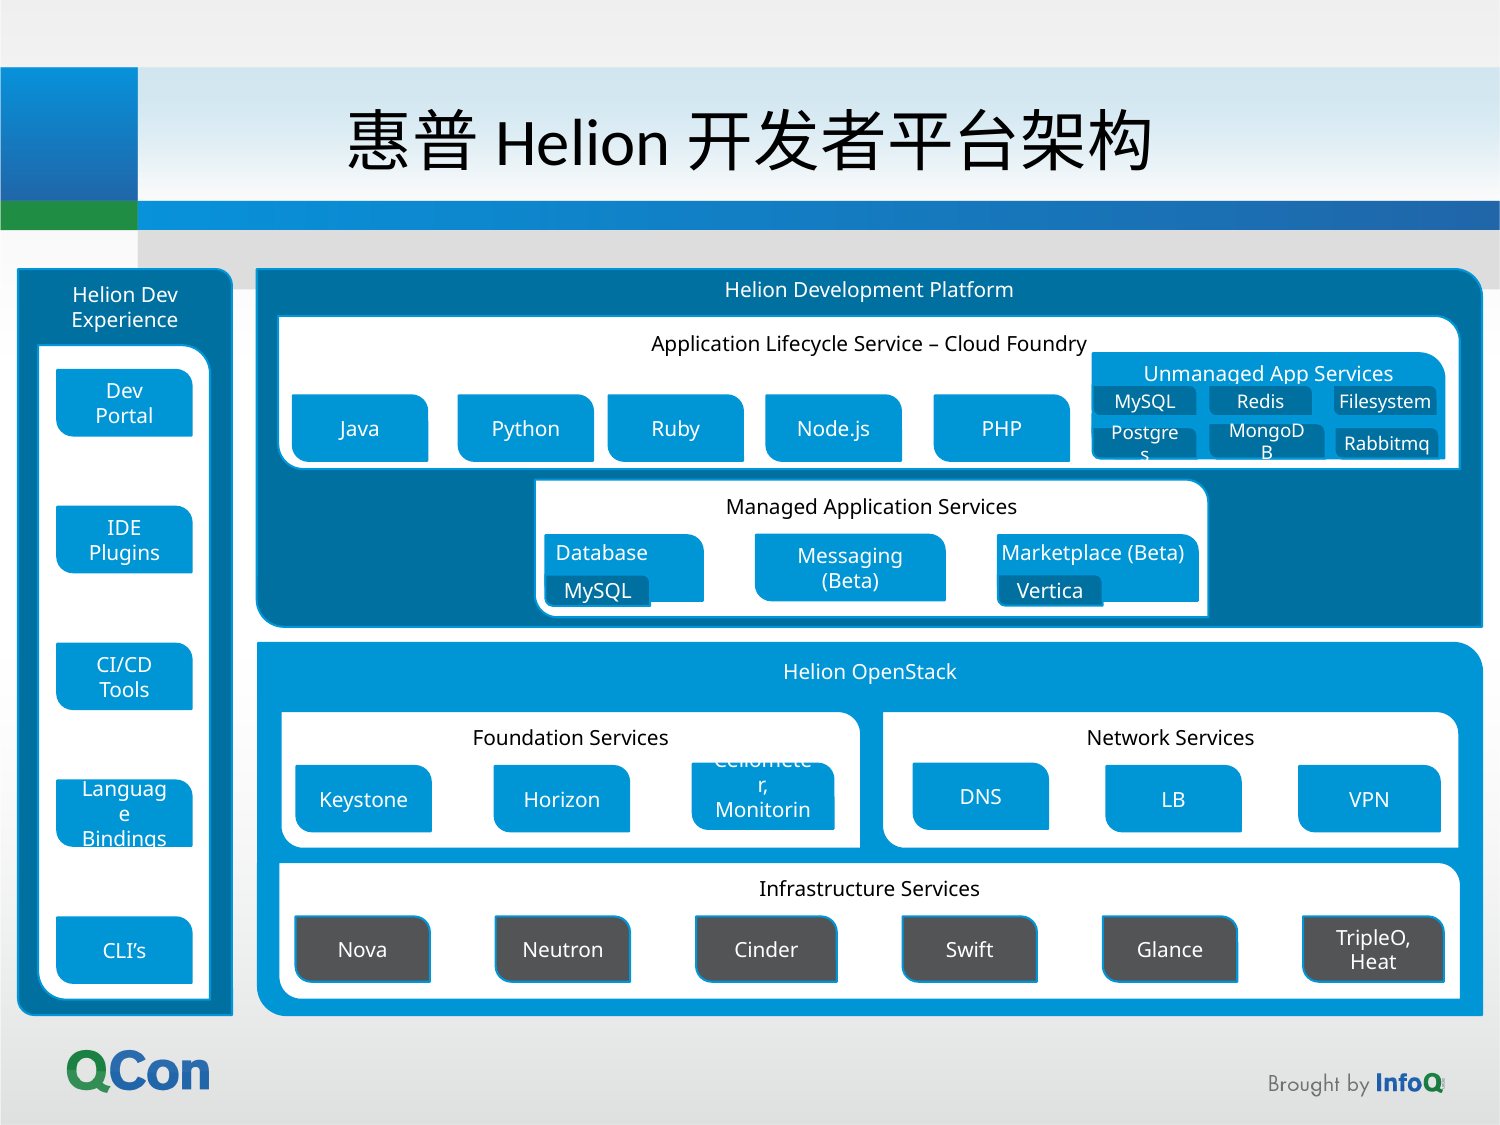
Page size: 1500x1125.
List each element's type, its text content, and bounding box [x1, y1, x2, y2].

picture [0, 0, 1500, 1125]
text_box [17, 268, 1483, 1016]
title 惠普Helion开发者平台架构 [75, 45, 1425, 233]
